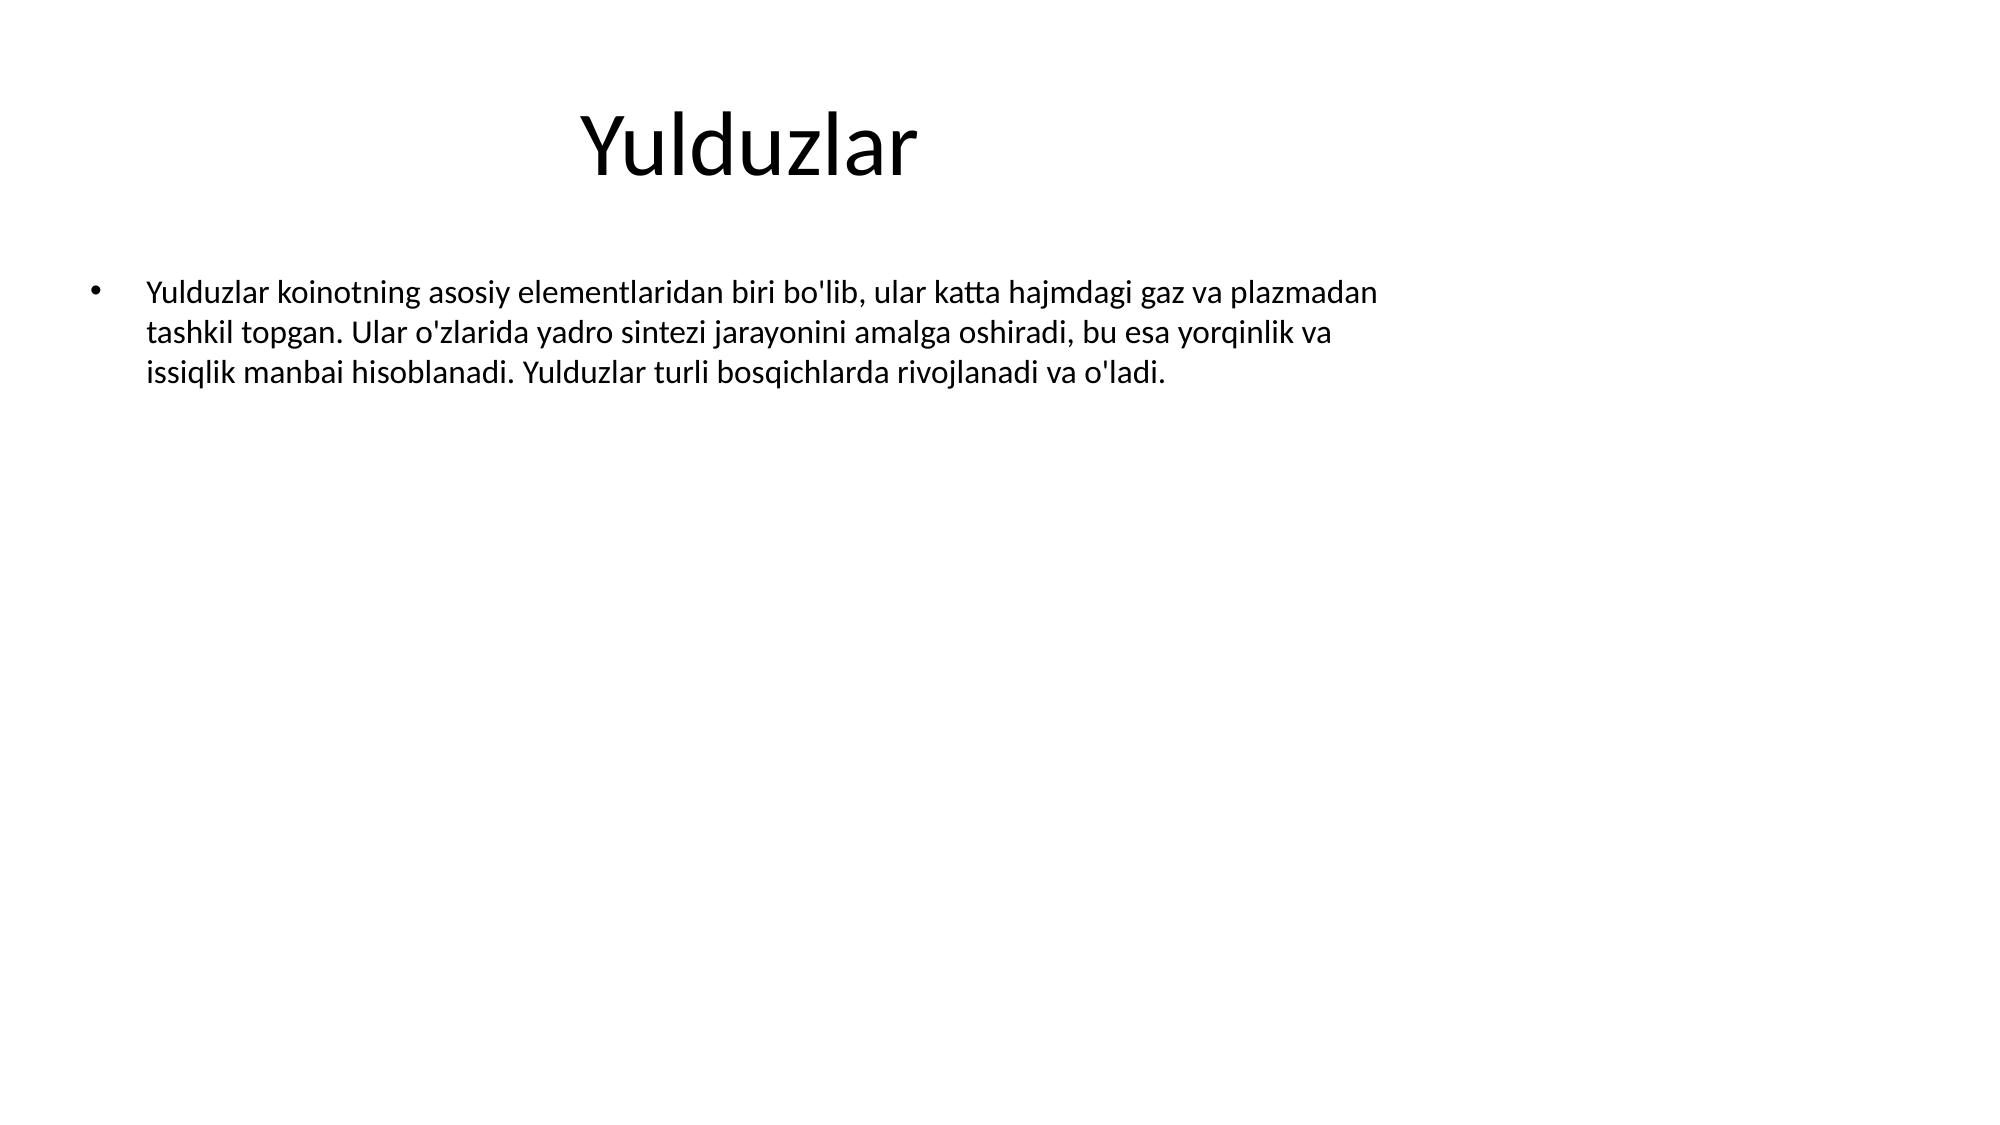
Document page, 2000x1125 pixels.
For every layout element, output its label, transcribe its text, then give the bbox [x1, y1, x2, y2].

title Yulduzlar [75, 45, 1425, 233]
list Yulduzlar koinotning asosiy elementlaridan biri bo'lib, ular katta hajmdagi gaz va plazmadan tashkil topgan. Ular o'zlarida yadro sintezi jarayonini amalga oshiradi, bu esa yorqinlik va issiqlik manbai hisoblanadi. Yulduzlar turli bosqichlarda rivojlanadi va o'ladi. [75, 262, 1425, 1005]
